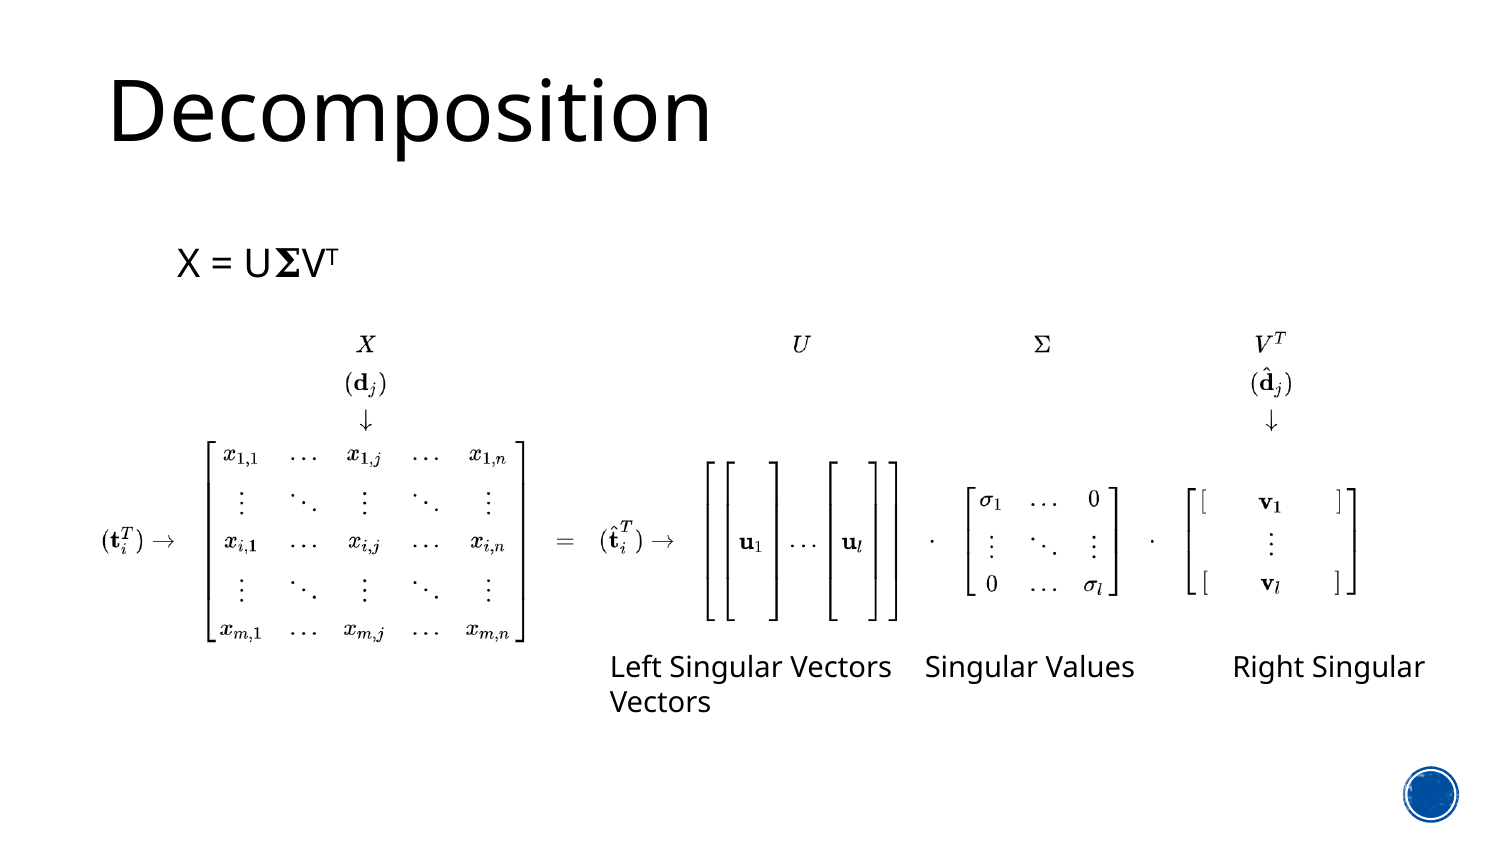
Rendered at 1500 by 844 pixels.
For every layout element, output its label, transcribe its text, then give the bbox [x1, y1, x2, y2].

title Decomposition [95, 14, 1333, 213]
picture [1402, 766, 1460, 823]
text_box X = U𝚺VT [162, 223, 442, 301]
text_box Left Singular Vectors Singular Values Right Singular Vectors [594, 633, 1500, 734]
picture [37, 321, 1488, 652]
